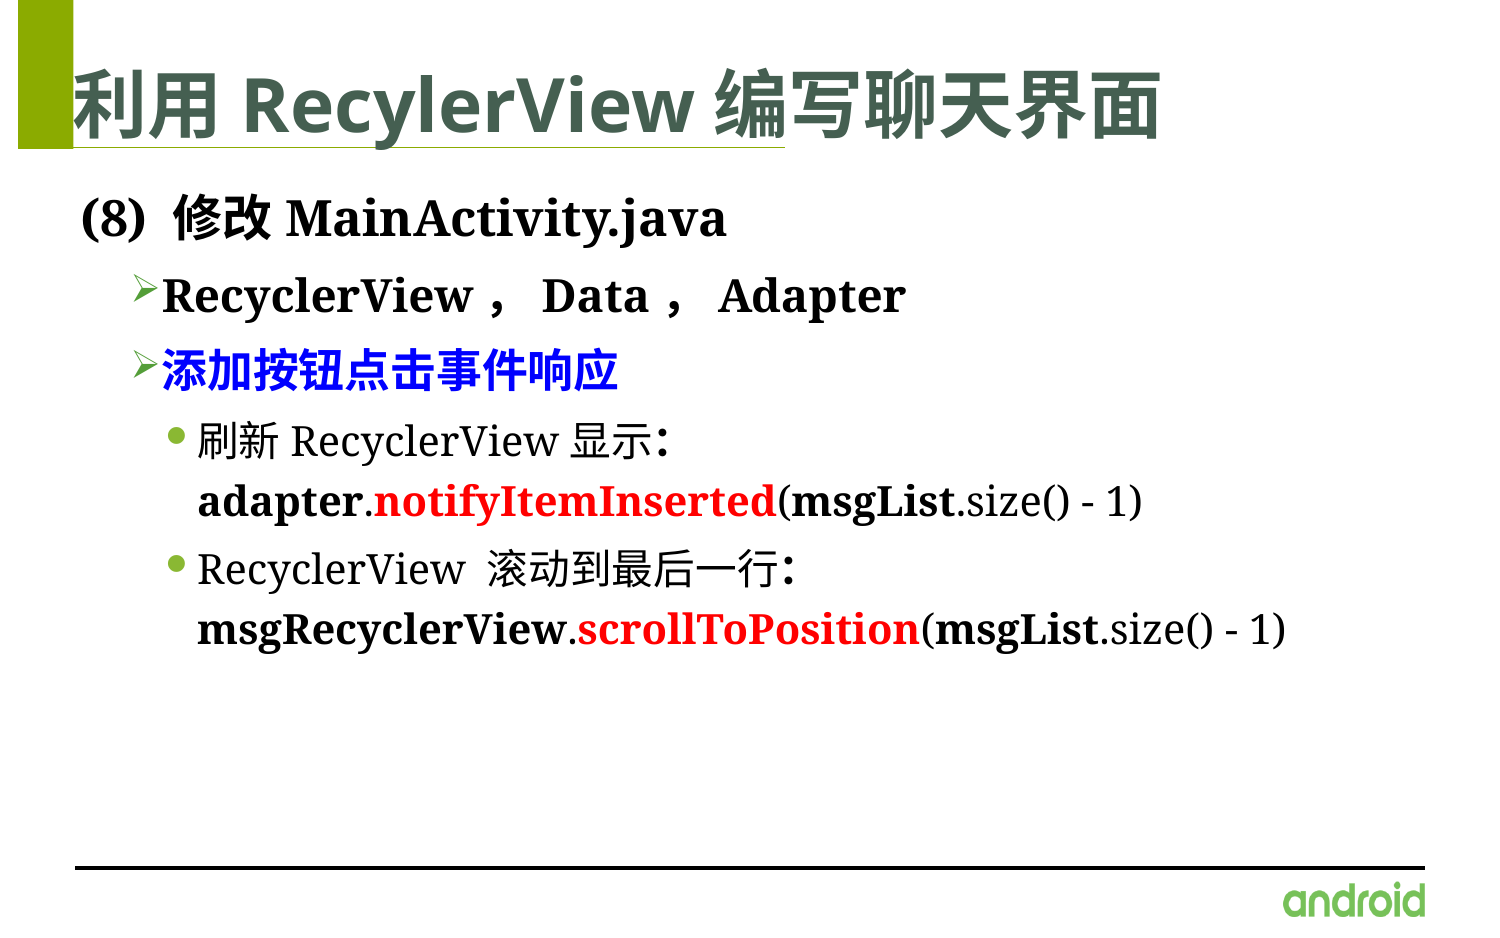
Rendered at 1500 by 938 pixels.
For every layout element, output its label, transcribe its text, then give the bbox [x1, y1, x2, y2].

picture [1283, 881, 1425, 917]
list (8) 修改MainActivity.java RecyclerView，Data，Adapter 添加按钮点击事件响应 刷新RecyclerView显示：adapter.notifyItemInserted(msgList.size() - 1) RecyclerView 滚动到最后一行：msgRecyclerView.scrollToPosition(msgList.size() - 1) [68, 168, 1419, 868]
title 利用RecylerView编写聊天界面 [72, 0, 1423, 148]
